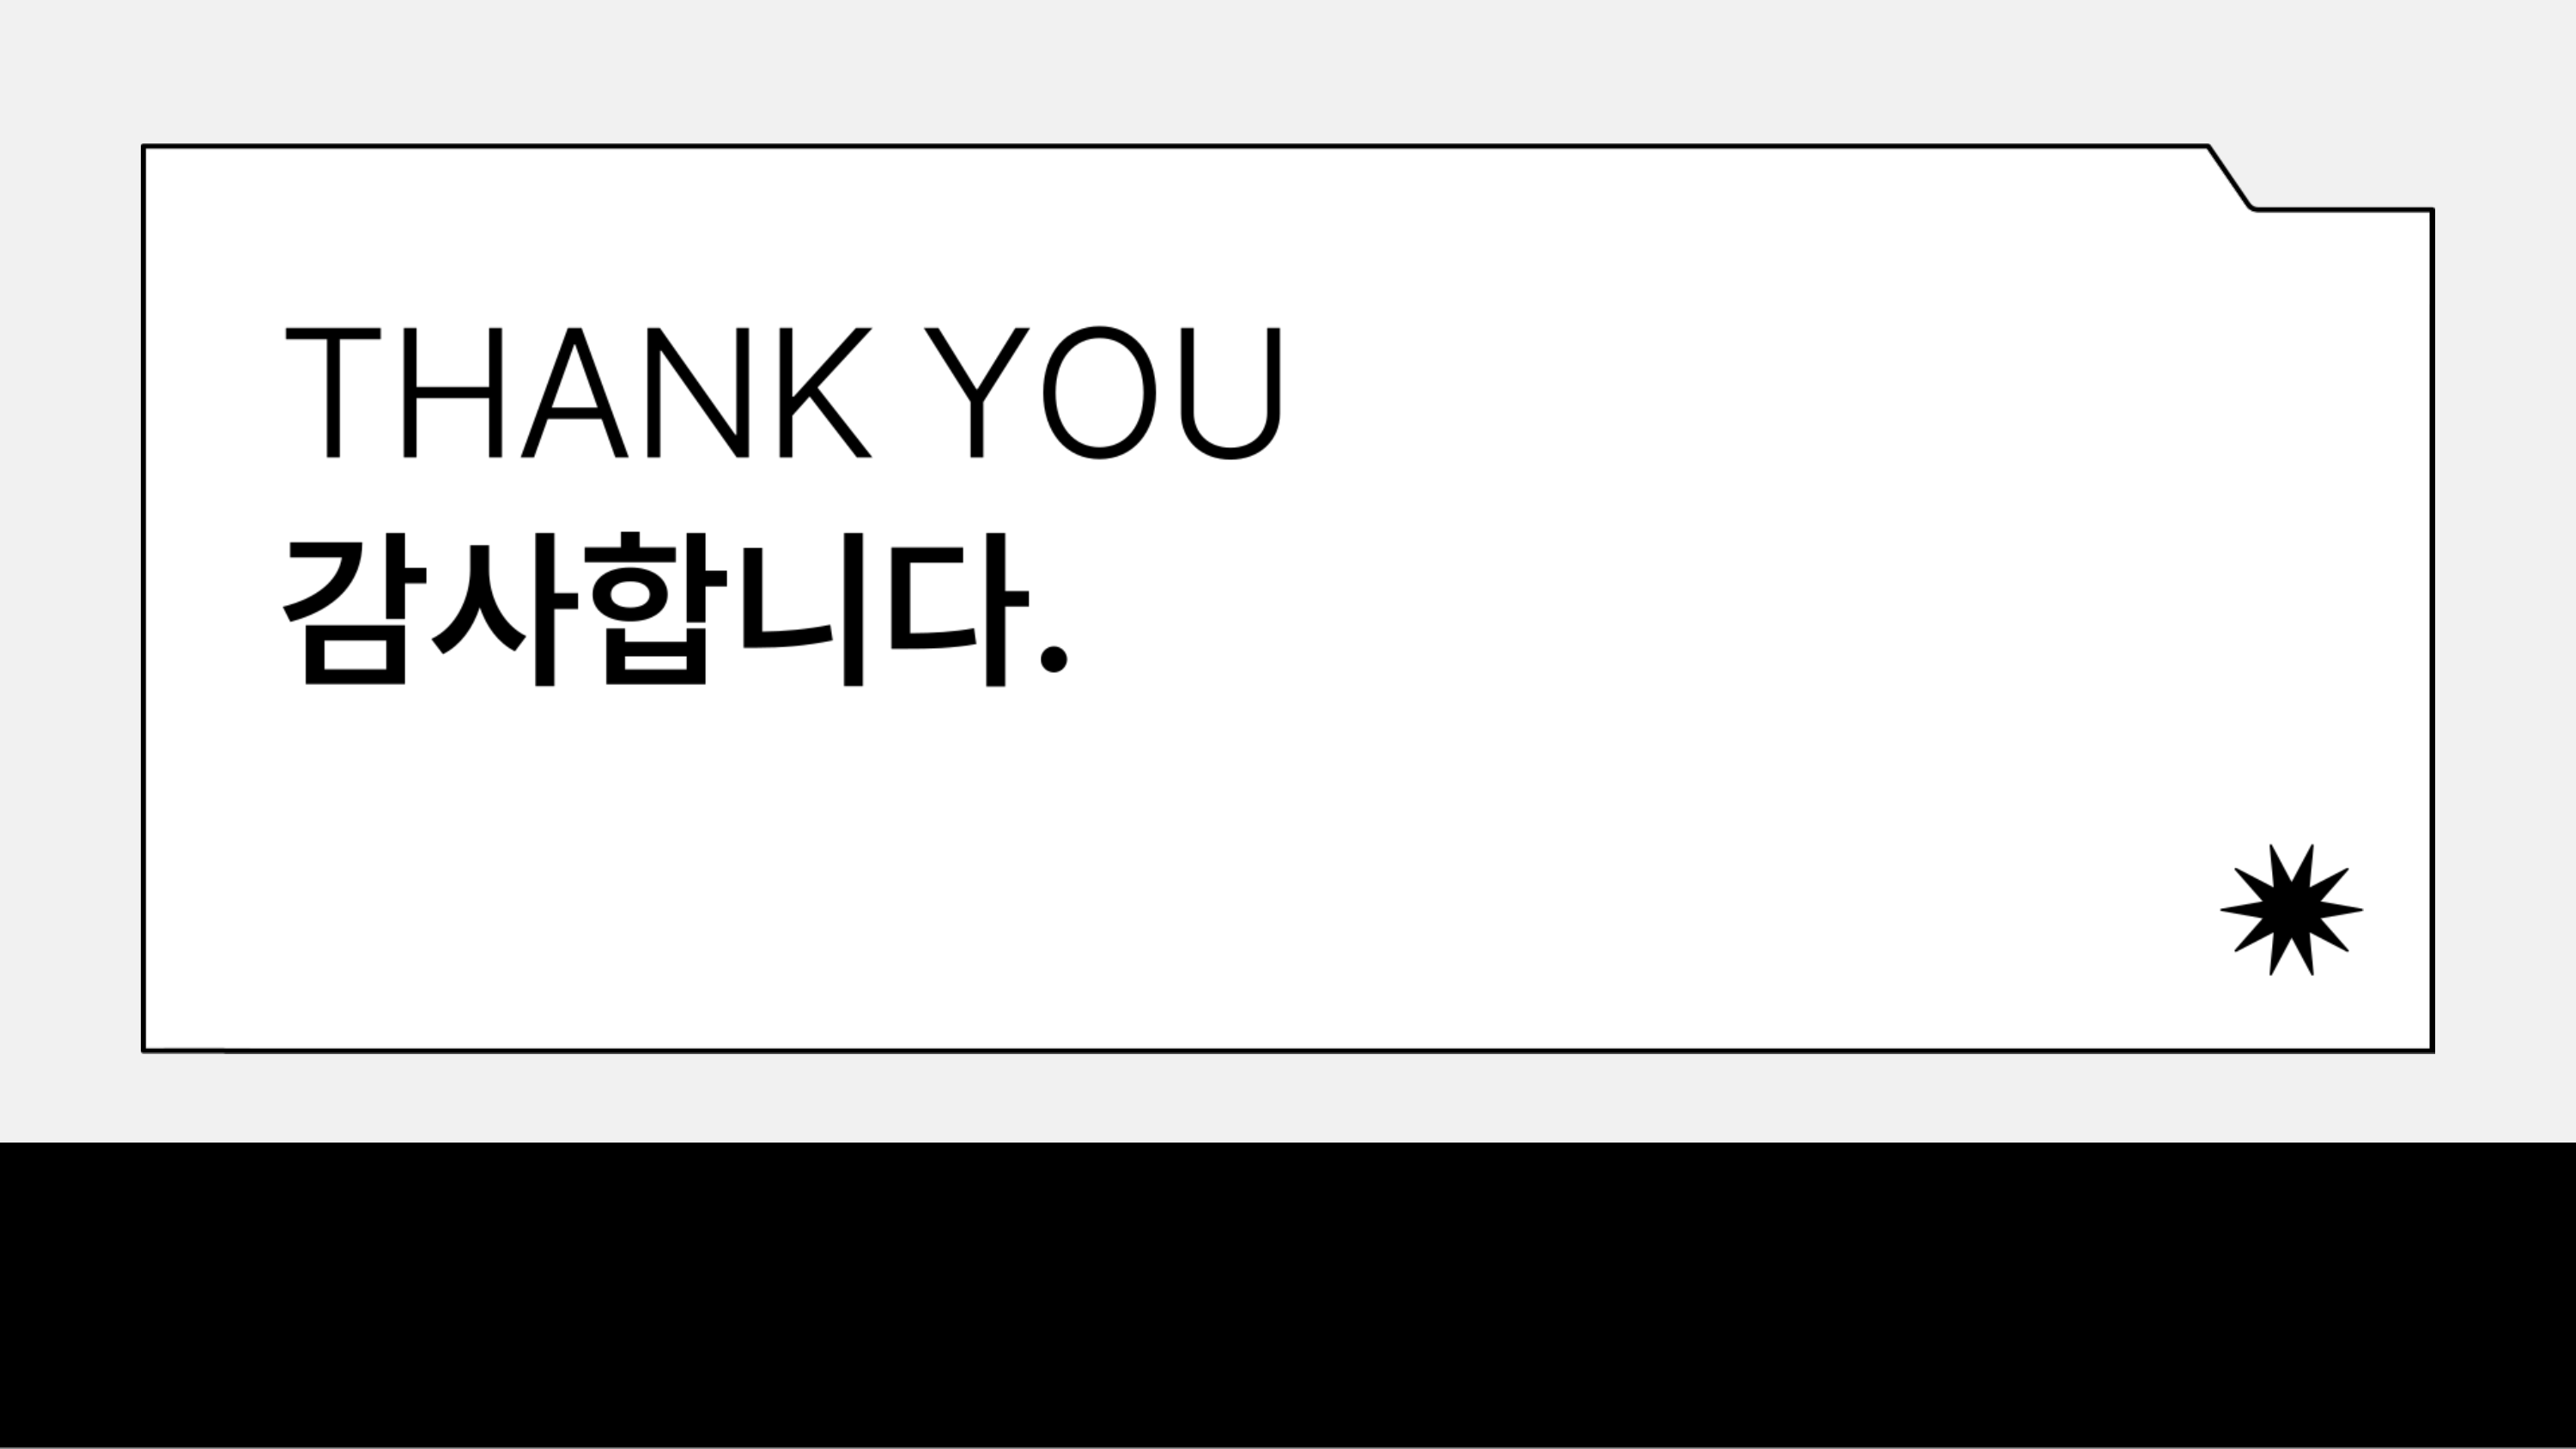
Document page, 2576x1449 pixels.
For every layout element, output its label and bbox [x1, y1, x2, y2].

picture [218, 193, 1453, 886]
text_box [2219, 836, 2364, 981]
text_box [141, 142, 2435, 1055]
text_box [0, 1143, 2576, 1449]
